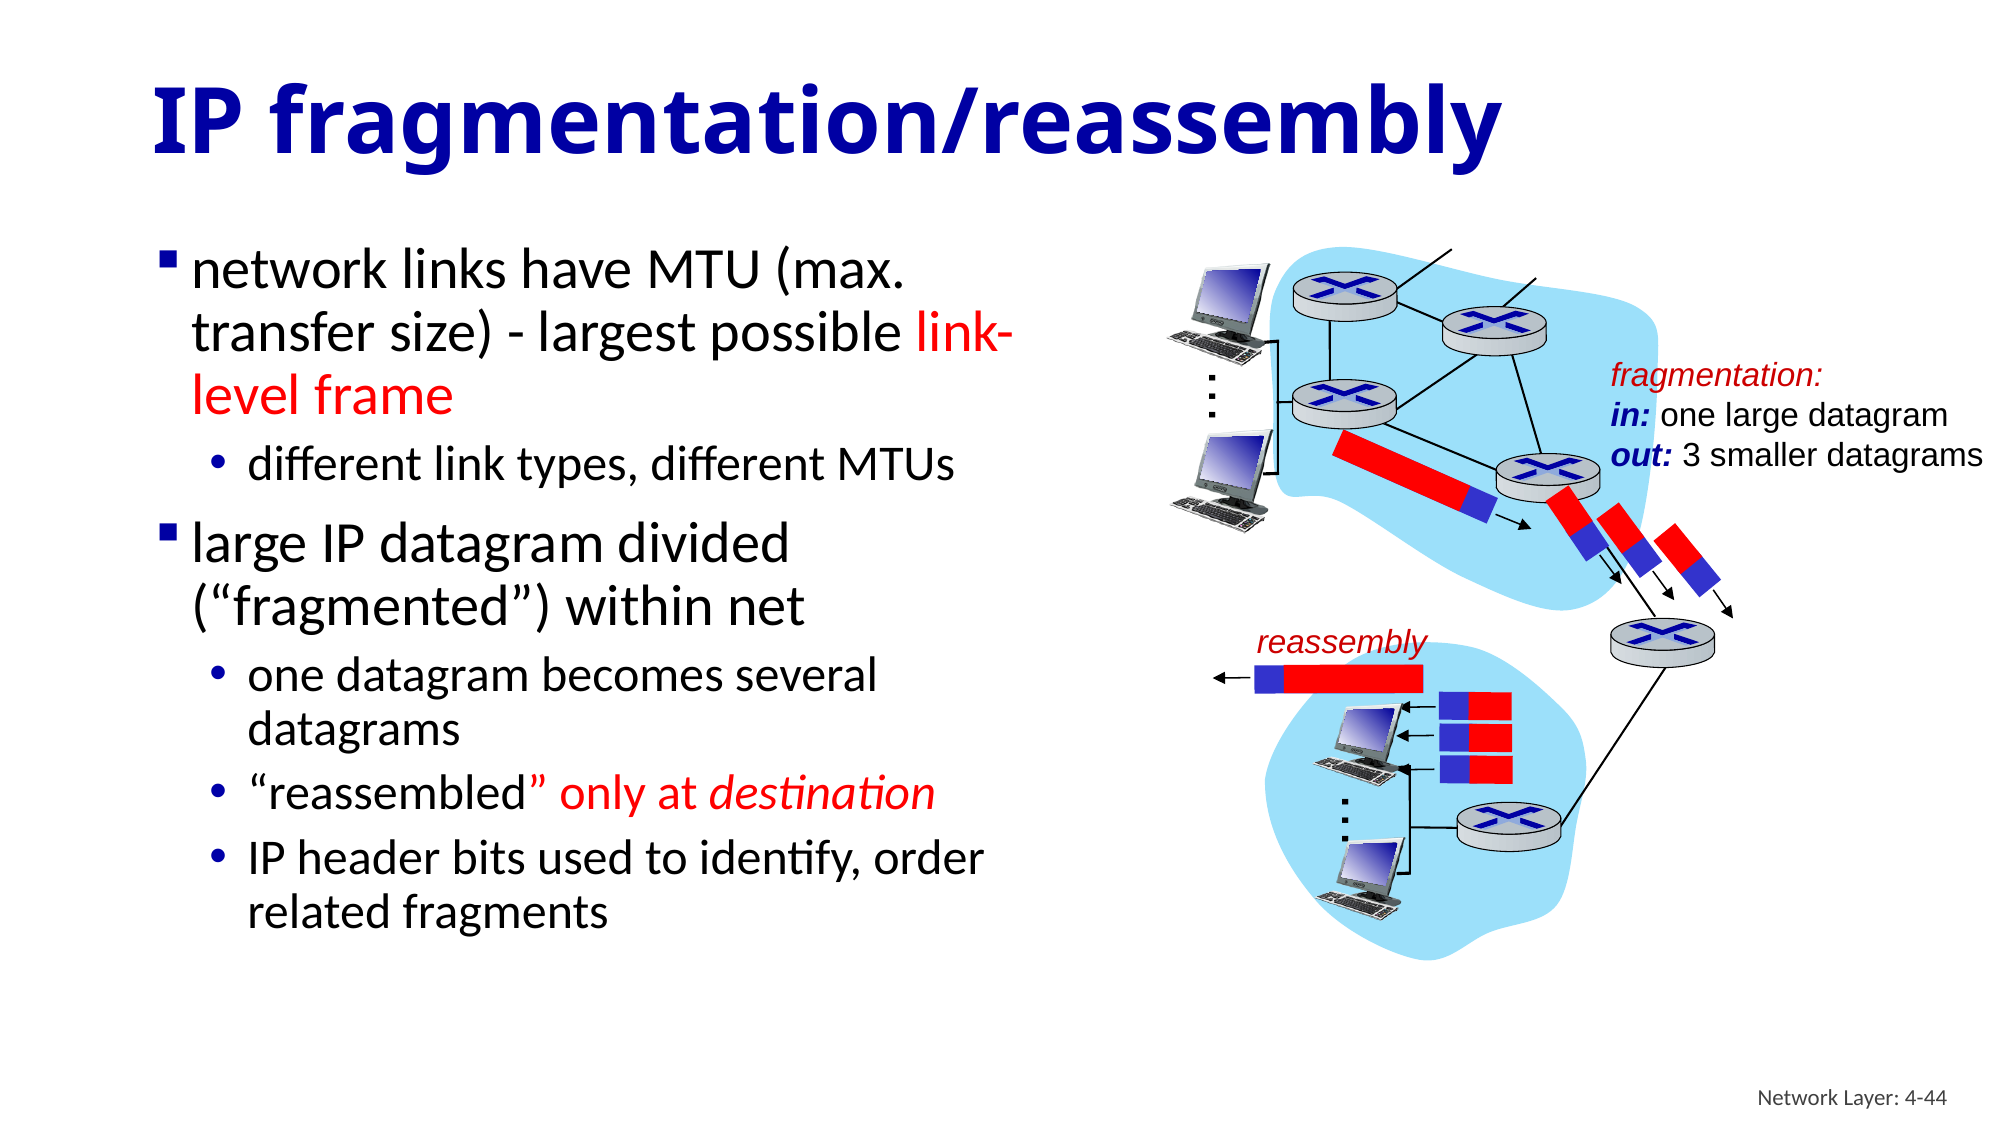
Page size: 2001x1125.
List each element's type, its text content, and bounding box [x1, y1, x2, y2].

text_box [1289, 699, 1412, 928]
text_box [1284, 246, 1659, 451]
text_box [1610, 618, 1715, 668]
text_box fragmentation: in: one large datagram out: 3 smaller datagrams [1595, 345, 2000, 480]
text_box IP fragmentation/reassembly [137, 51, 1863, 198]
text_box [1495, 453, 1601, 503]
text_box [1415, 691, 1513, 785]
text_box [1264, 732, 1284, 855]
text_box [1141, 257, 1280, 541]
text_box [1396, 512, 1539, 608]
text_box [1331, 429, 1532, 530]
text_box Network Layer: 4-44 [1512, 1066, 1963, 1125]
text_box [1212, 612, 1443, 694]
text_box [1360, 643, 1587, 961]
text_box network links have MTU (max. transfer size) - largest possible link-level frame different link types, different MTUs large IP datagram divided (“fragmented”) within net one datagram becomes several datagrams “reassembled” only at destination IP header bits used to identify, order related fragments [118, 231, 1031, 1085]
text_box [1442, 306, 1547, 357]
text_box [1456, 801, 1562, 852]
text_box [1545, 485, 1734, 619]
text_box [1284, 403, 1326, 497]
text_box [1292, 379, 1397, 430]
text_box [1293, 271, 1398, 322]
